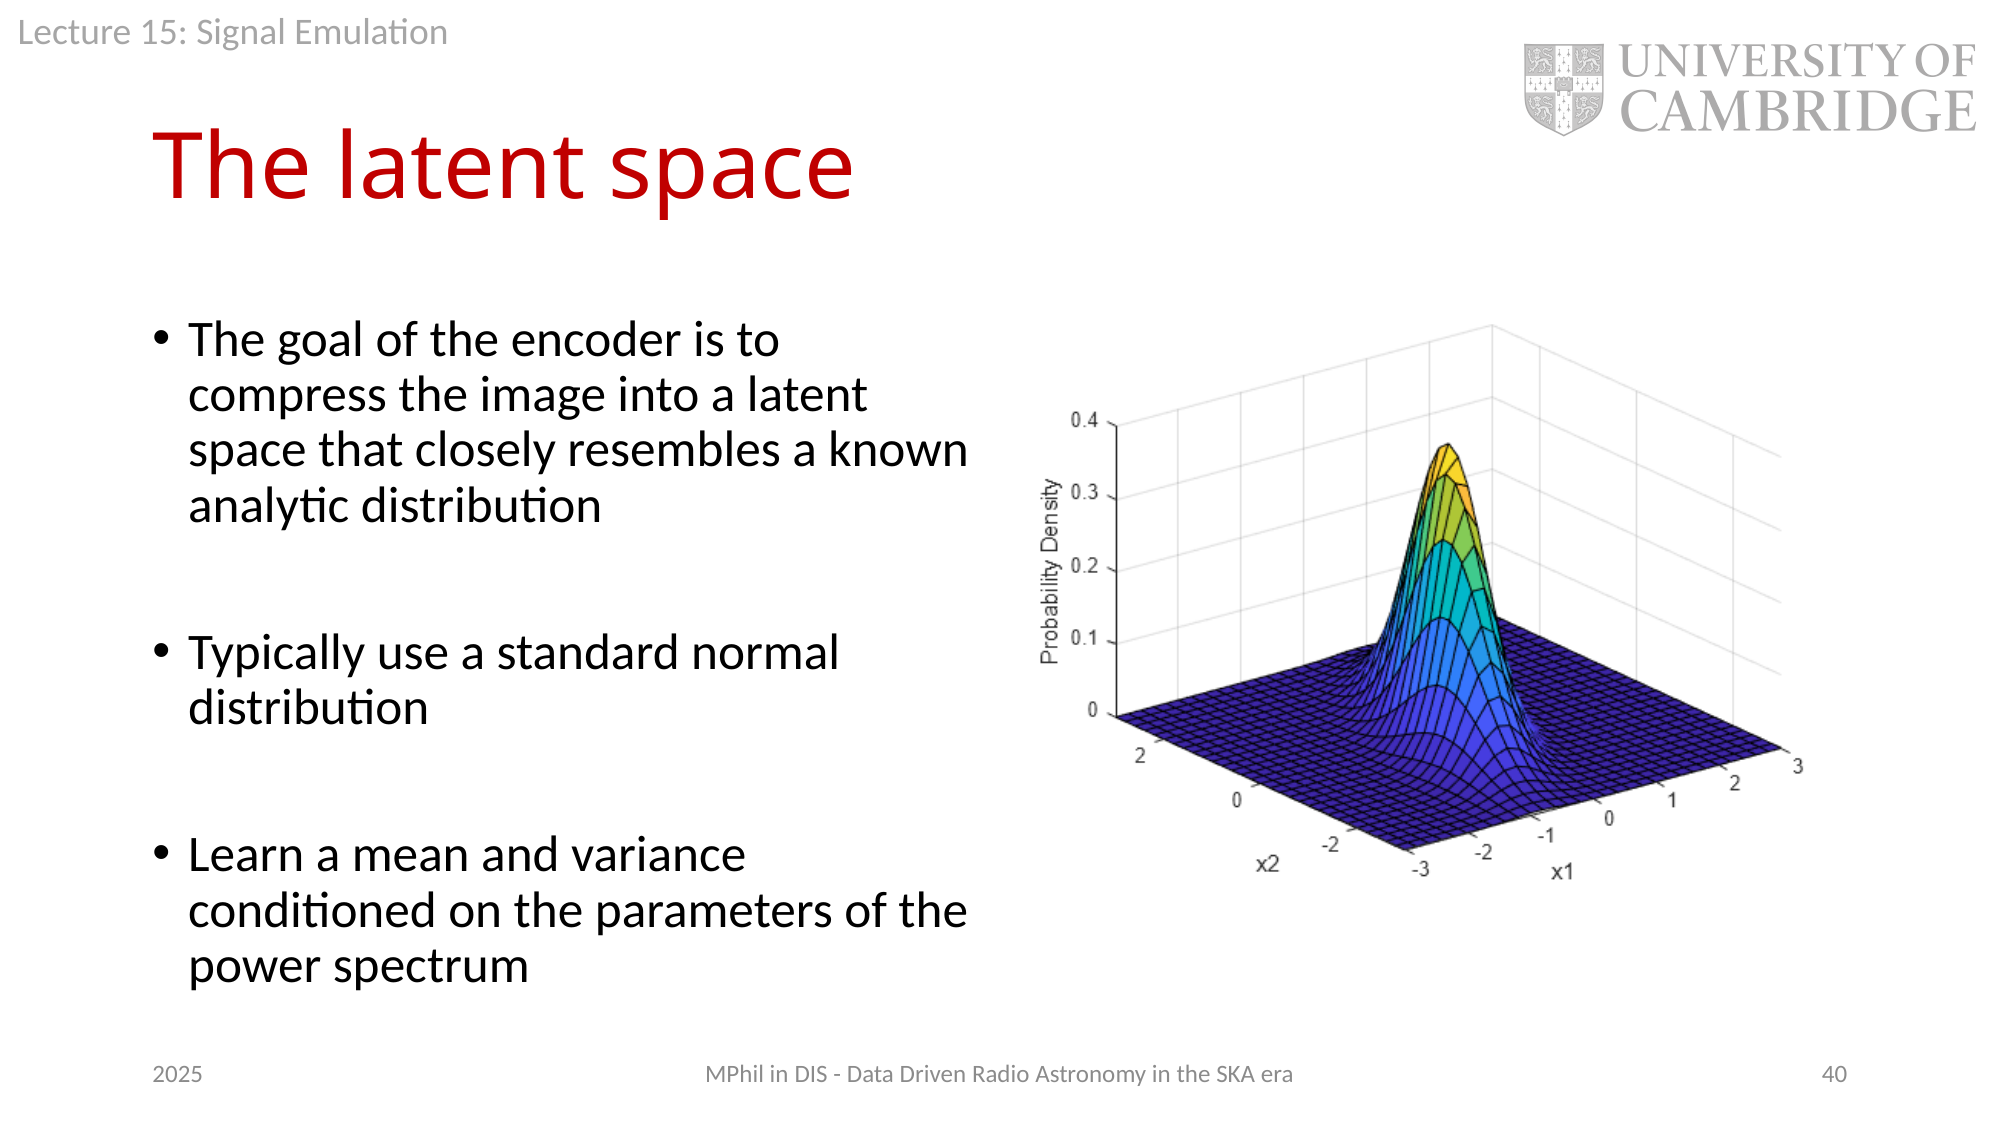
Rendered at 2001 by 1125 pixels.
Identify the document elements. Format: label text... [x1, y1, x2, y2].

picture [1004, 277, 1863, 922]
slide_number 40 [1412, 1042, 1863, 1103]
footer MPhil in DIS - Data Driven Radio Astronomy in the SKA era [662, 1042, 1338, 1103]
title The latent space [137, 59, 1863, 278]
list The goal of the encoder is to compress the image into a latent space that closely resembles a known analytic distribution Typically use a standard normal distribution Learn a mean and variance conditioned on the parameters of the power spectrum [137, 304, 1000, 1008]
slide_number 2025 [137, 1042, 588, 1103]
